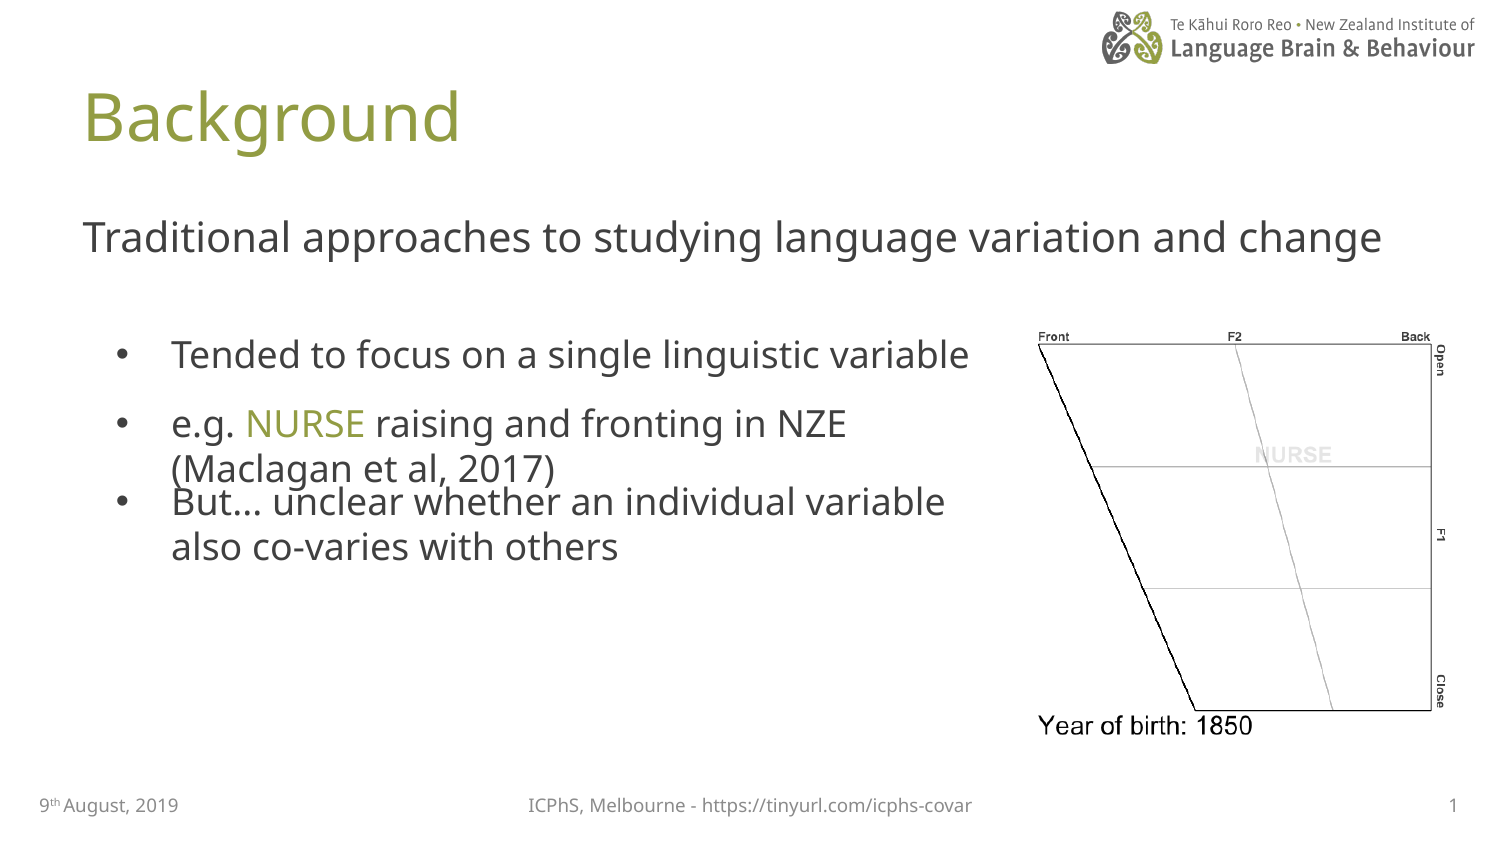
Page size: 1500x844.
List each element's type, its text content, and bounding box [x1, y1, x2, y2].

text_box Tended to focus on a single linguistic variable [67, 323, 1004, 384]
picture [1102, 10, 1475, 64]
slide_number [24, 782, 362, 827]
text_box Traditional approaches to studying language variation and change [67, 203, 1475, 319]
text_box But... unclear whether an individual variable also co-varies with others [67, 470, 1004, 576]
picture [1033, 324, 1451, 741]
slide_number 1 [1136, 782, 1475, 827]
footer ICPhS, Melbourne - https://tinyurl.com/icphs-covar [496, 782, 1004, 827]
text_box e.g. nurse raising and fronting in NZE (Maclagan et al, 2017) [67, 392, 1004, 470]
text_box Background [67, 66, 1421, 162]
